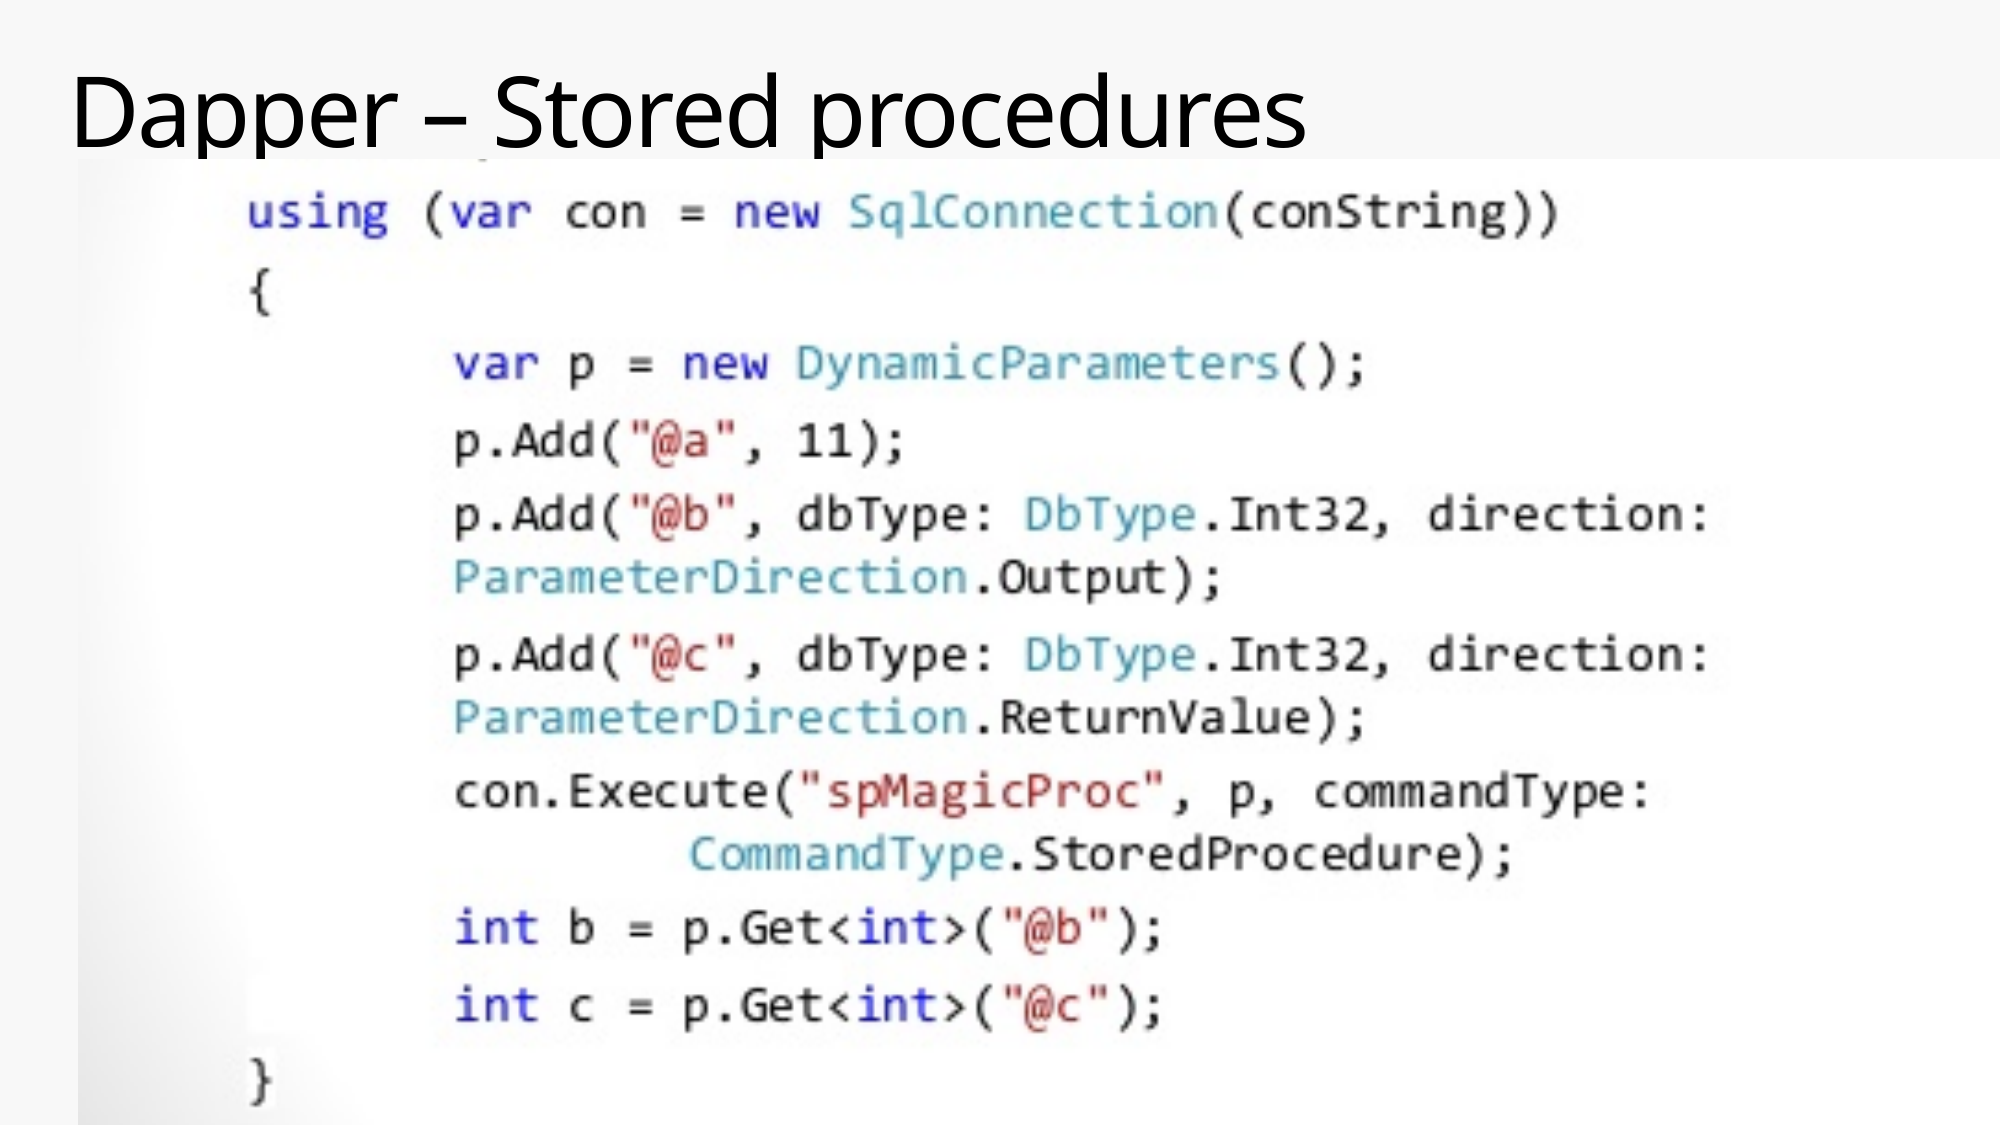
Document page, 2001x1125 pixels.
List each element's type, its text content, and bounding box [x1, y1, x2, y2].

title Dapper – Stored procedures [44, 47, 1957, 196]
picture [77, 159, 2001, 1125]
